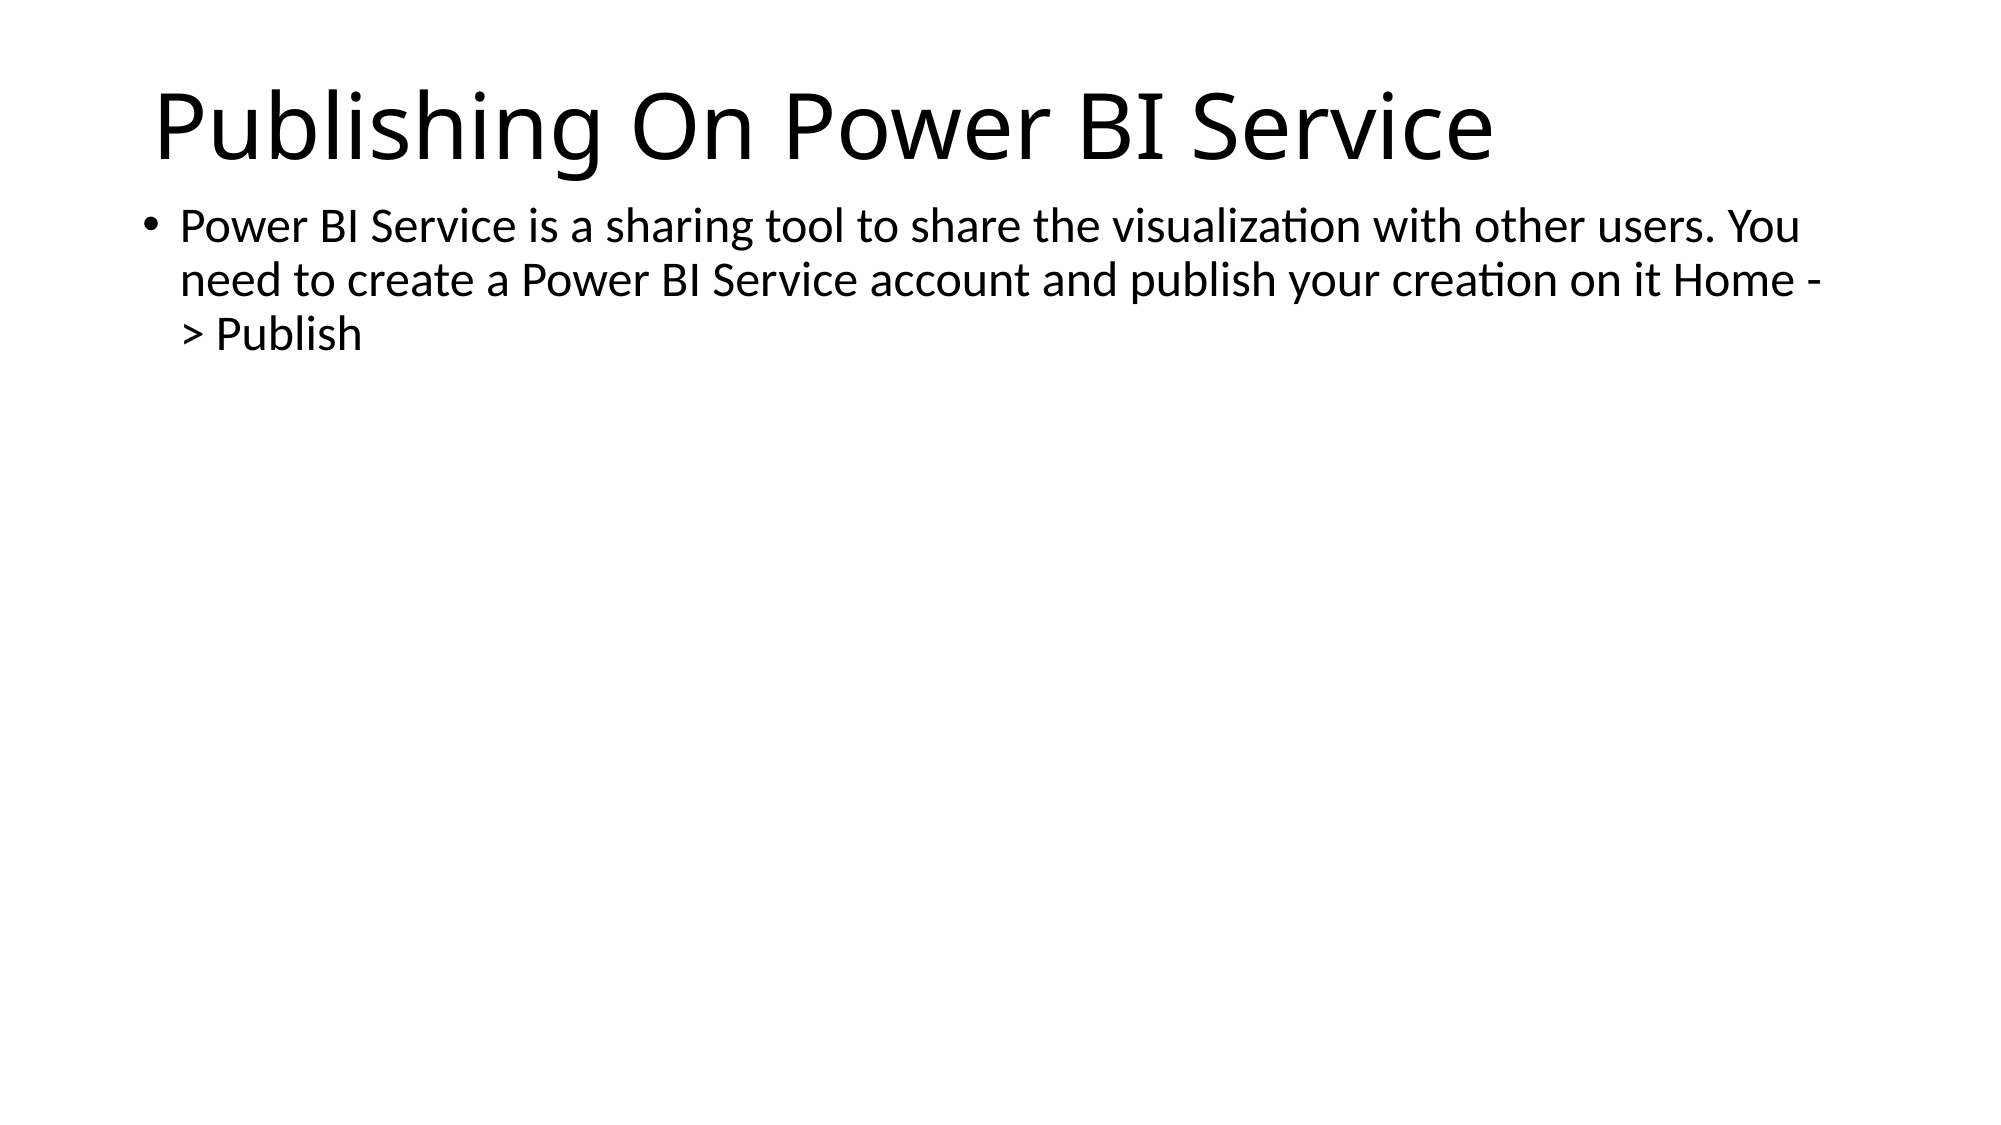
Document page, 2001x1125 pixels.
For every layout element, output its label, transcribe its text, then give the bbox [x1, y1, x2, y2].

title Publishing On Power BI Service [137, 21, 1863, 240]
list Power BI Service is a sharing tool to share the visualization with other users. You need to create a Power BI Service account and publish your creation on it Home - > Publish [127, 192, 1853, 906]
